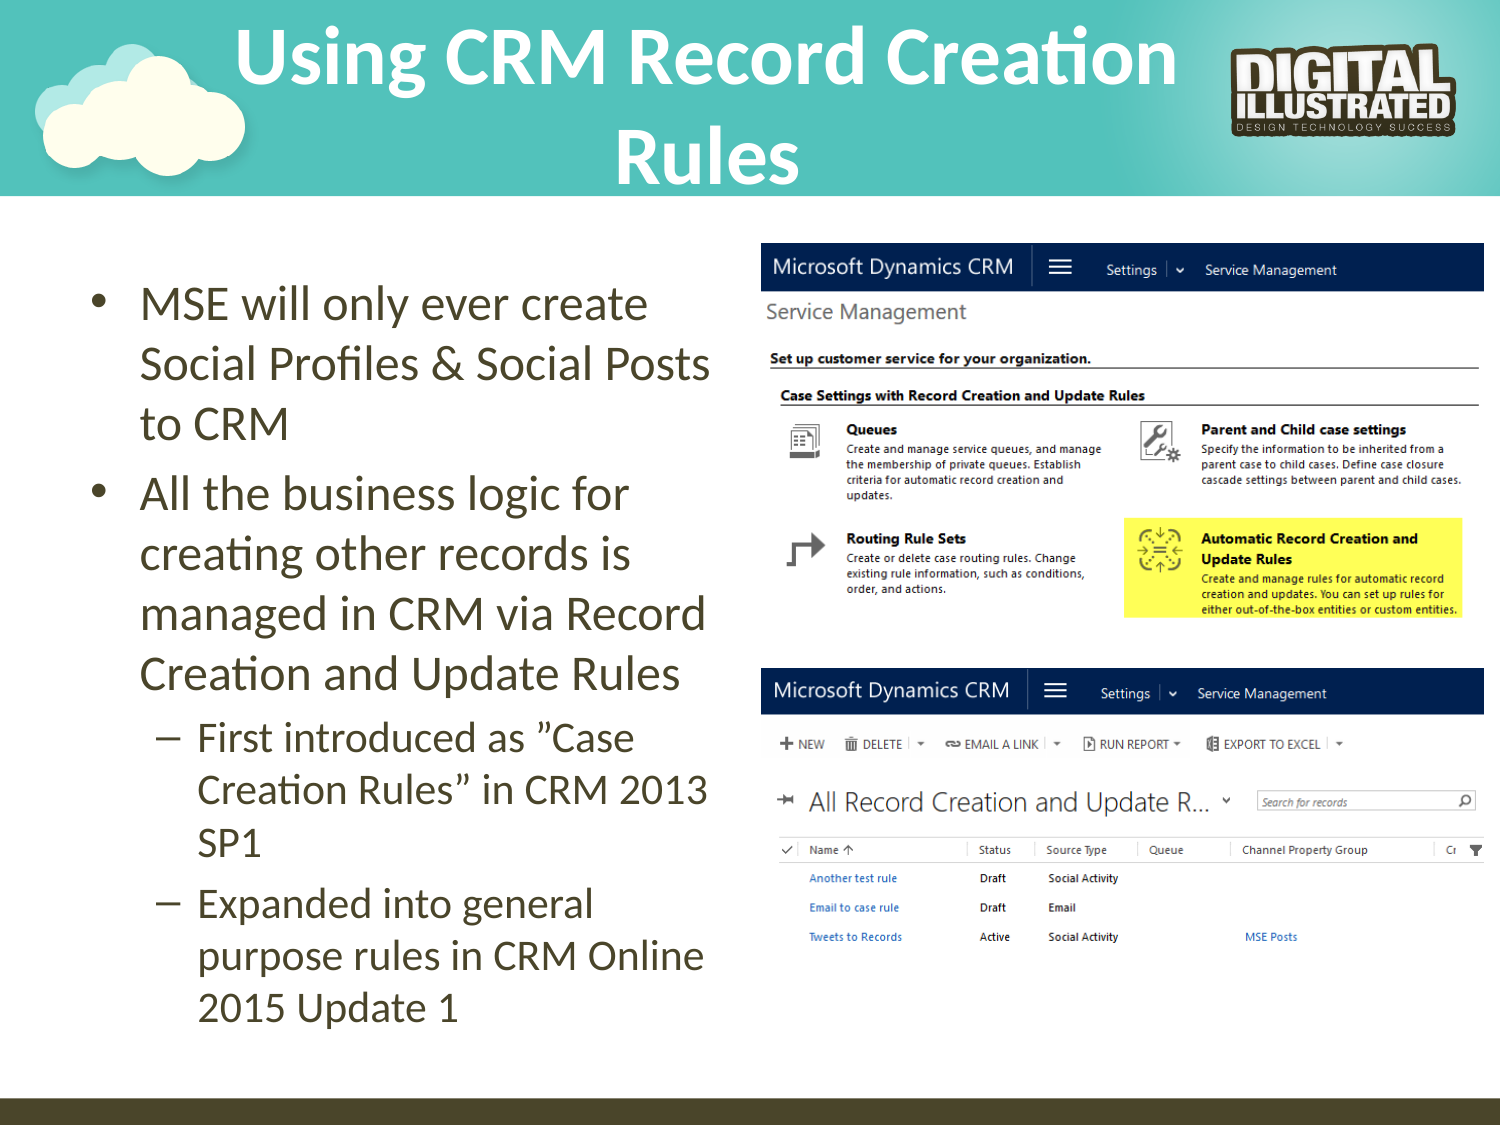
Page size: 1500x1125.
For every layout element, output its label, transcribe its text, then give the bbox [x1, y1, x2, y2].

title Using CRM Record Creation Rules [216, 7, 1199, 195]
list MSE will only ever create Social Profiles & Social Posts to CRM All the business logic for creating other records is managed in CRM via Record Creation and Update Rules First introduced as ”Case Creation Rules” in CRM 2013 SP1 Expanded into general purpose rules in CRM Online 2015 Update 1 [75, 262, 739, 1059]
picture [761, 668, 1484, 955]
picture [761, 0, 1500, 629]
picture [0, 19, 272, 202]
